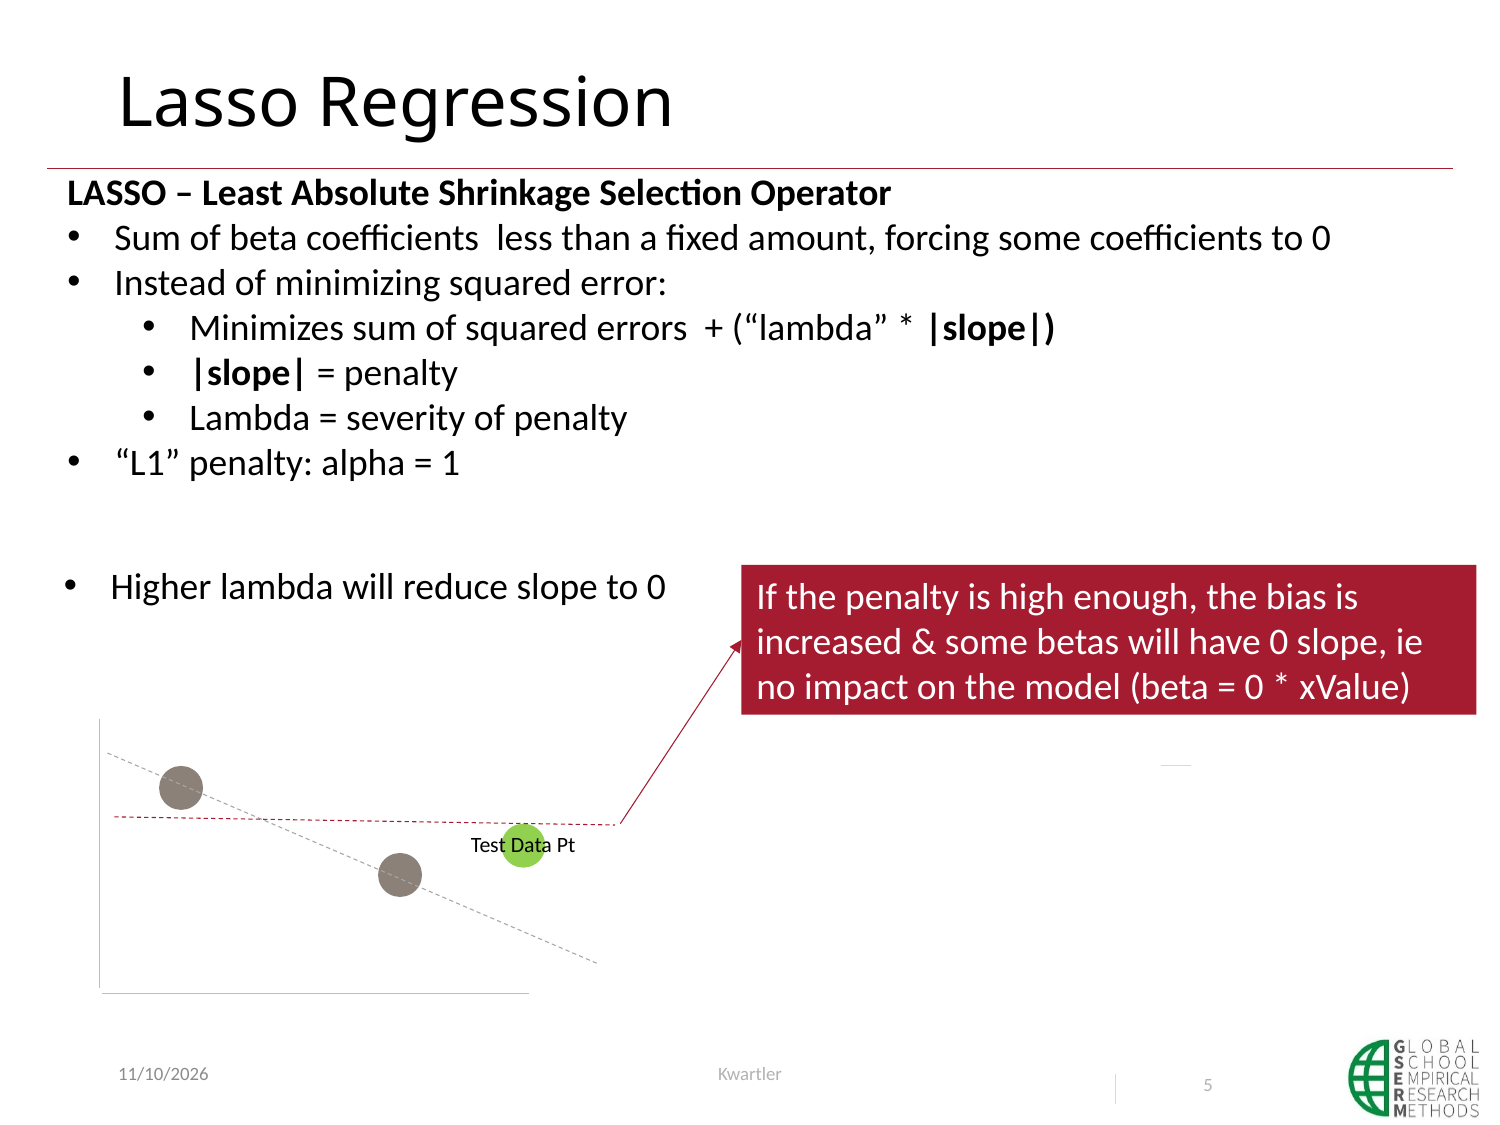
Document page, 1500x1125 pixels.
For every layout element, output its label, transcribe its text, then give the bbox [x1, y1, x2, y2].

footer Kwartler [496, 1042, 1004, 1103]
slide_number 5 [1188, 1042, 1330, 1103]
title Lasso Regression [103, 59, 1397, 157]
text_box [107, 752, 598, 964]
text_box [114, 816, 615, 825]
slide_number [103, 1042, 441, 1103]
text_box Higher lambda will reduce slope to 0 [49, 554, 693, 615]
picture [1342, 1031, 1500, 1120]
text_box LASSO – Least Absolute Shrinkage Selection Operator Sum of beta coefficients less than a fixed amount, forcing some coefficients to 0 Instead of minimizing squared error: Minimizes sum of squared errors + (“lambda” * |slope|) |slope| = penalty Lambda = severity of penalty “L1” penalty: alpha = 1 [52, 160, 1347, 491]
text_box If the penalty is high enough, the bias is increased & some betas will have 0 slope, ie no impact on the model (beta = 0 * xValue) [741, 564, 1477, 715]
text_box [620, 640, 742, 824]
